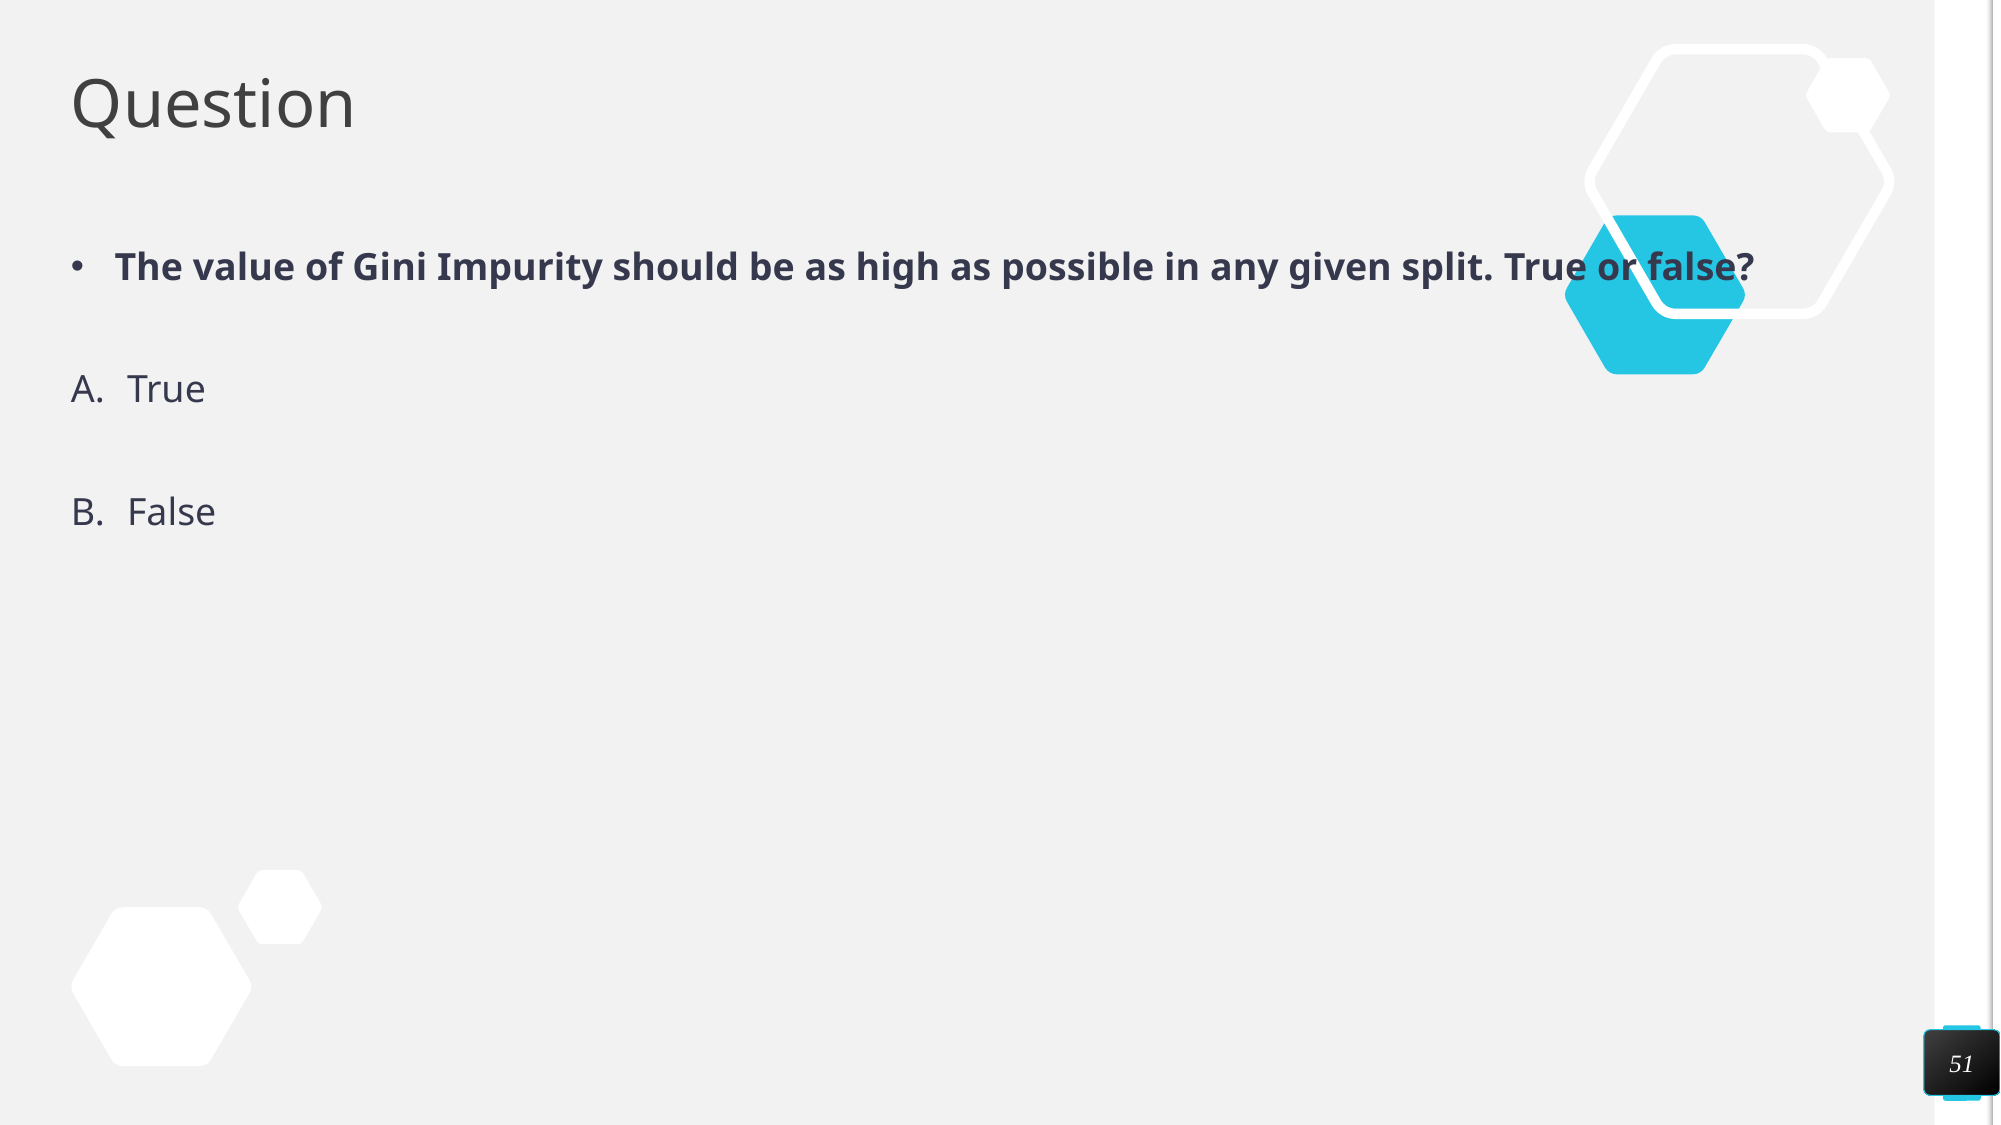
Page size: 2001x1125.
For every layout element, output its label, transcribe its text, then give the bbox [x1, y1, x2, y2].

title Question [70, 70, 1930, 142]
list The value of Gini Impurity should be as high as possible in any given split. True or false? True False [70, 248, 1930, 1016]
slide_number 51 [1923, 1029, 2000, 1096]
